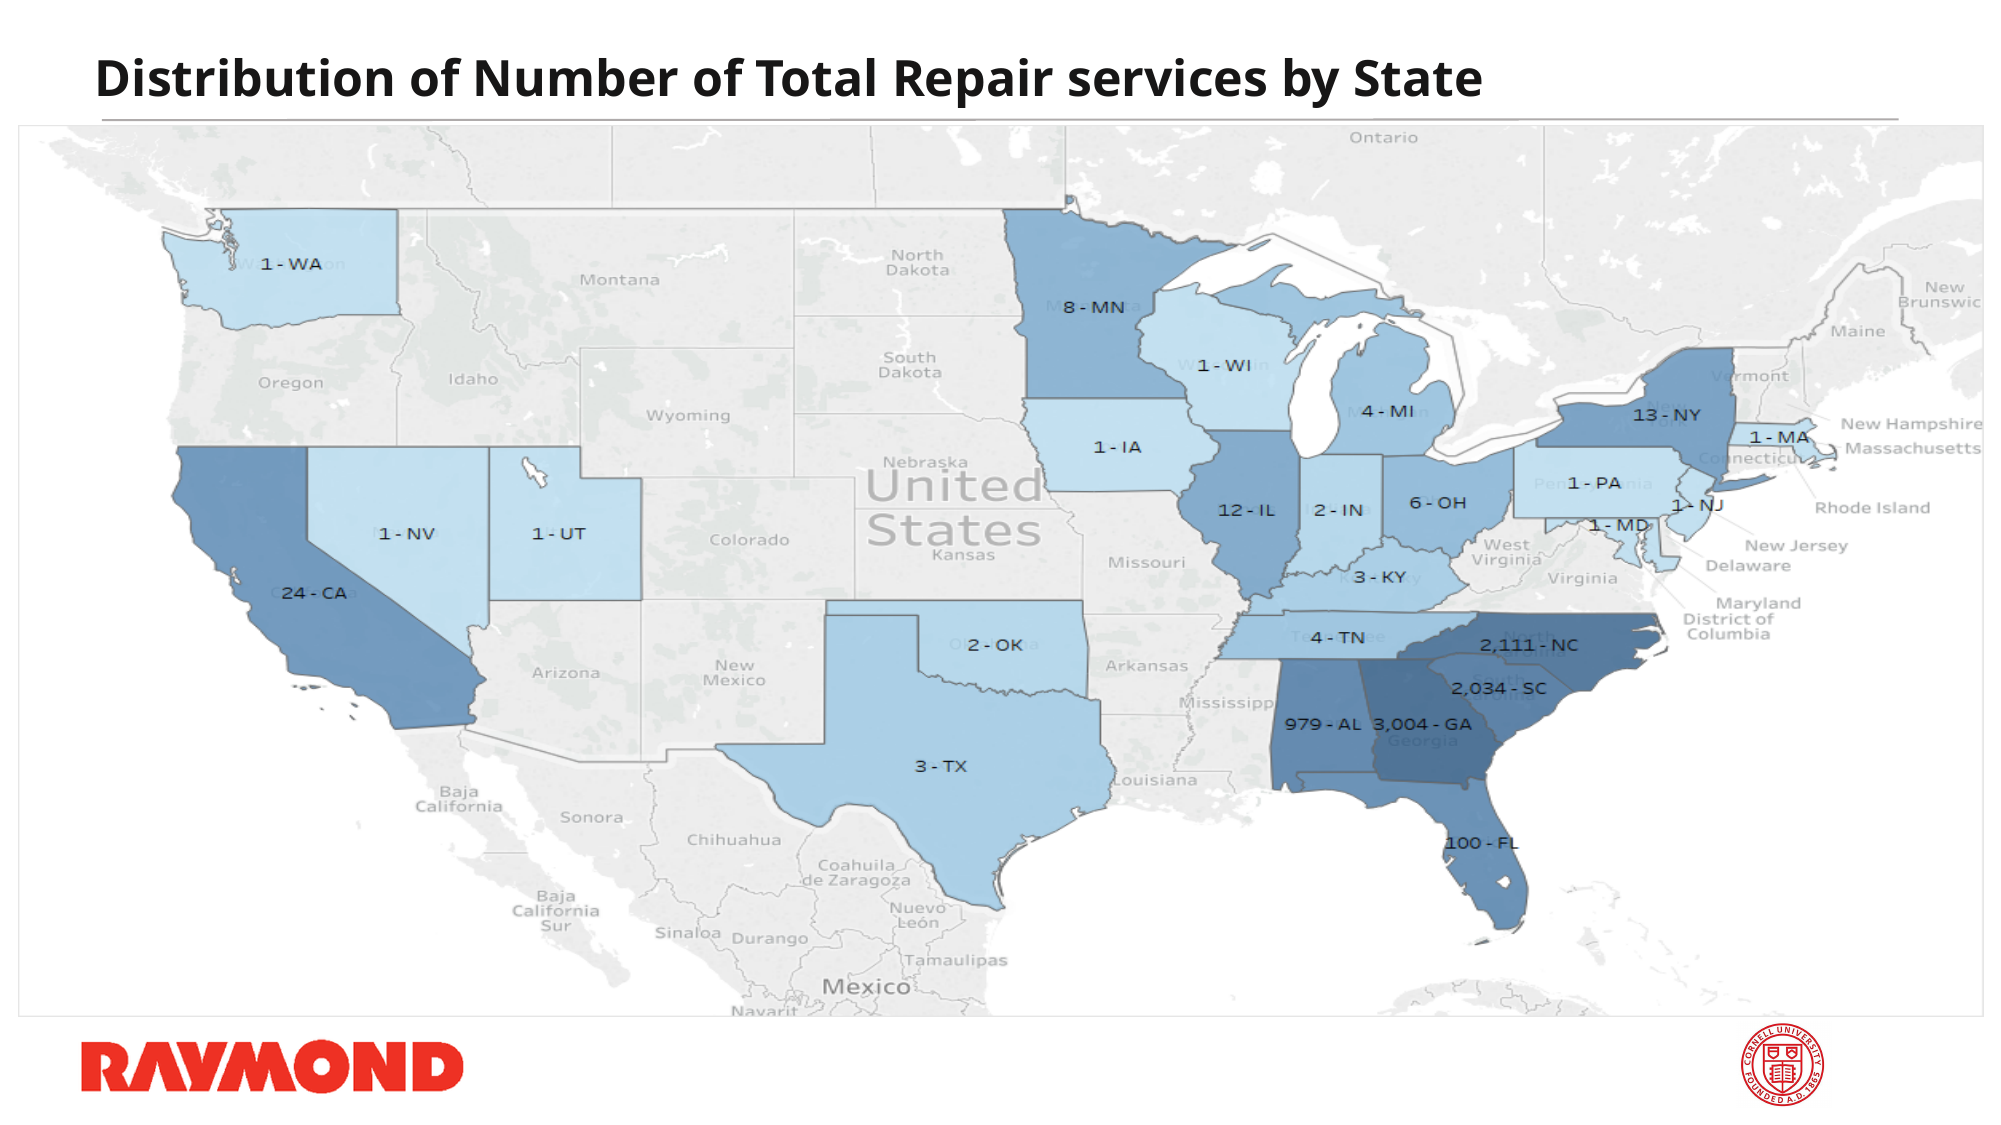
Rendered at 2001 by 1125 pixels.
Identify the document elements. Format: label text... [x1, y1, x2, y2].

picture [1736, 1021, 1832, 1108]
picture [67, 1024, 477, 1106]
title Distribution of Number of Total Repair services by State [79, 21, 1580, 125]
picture [18, 125, 1984, 1017]
